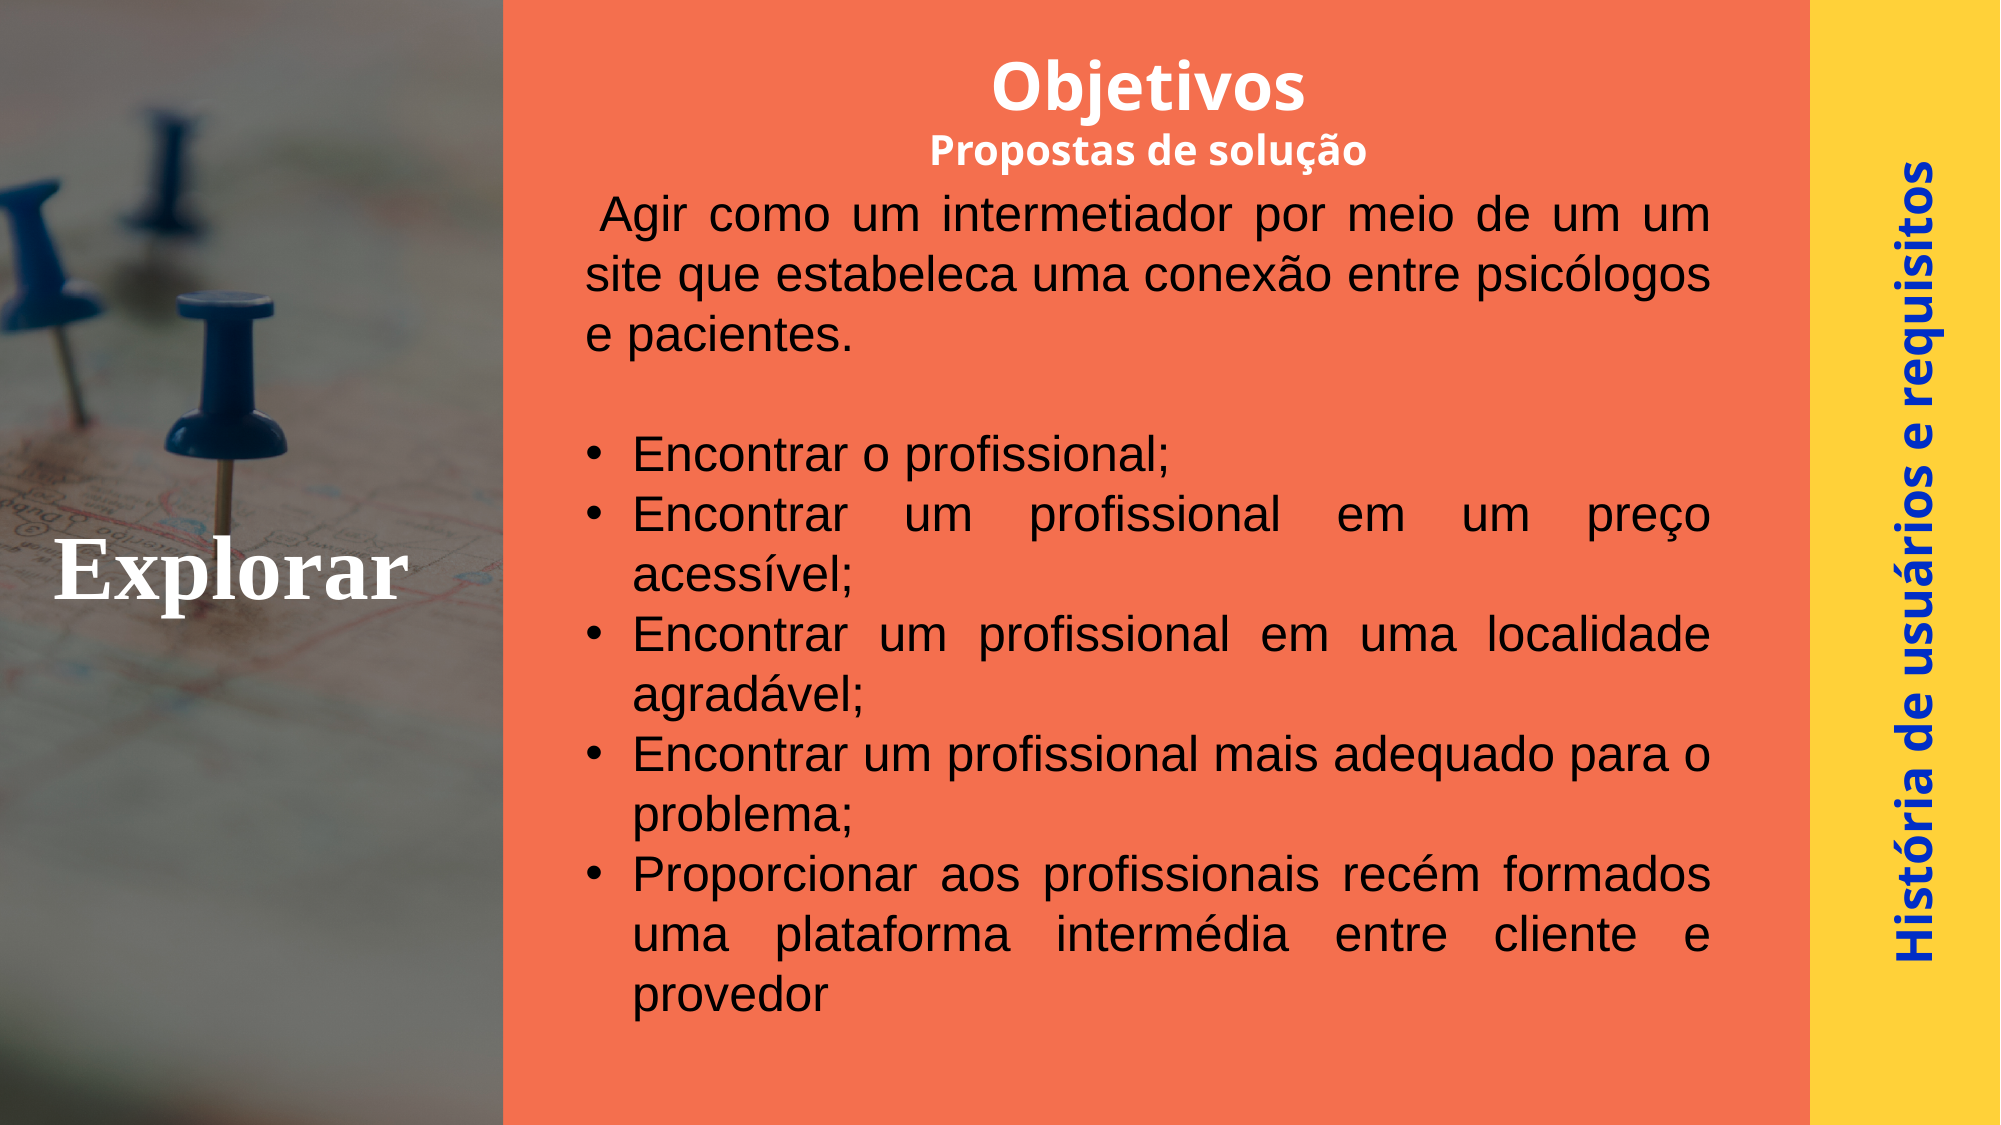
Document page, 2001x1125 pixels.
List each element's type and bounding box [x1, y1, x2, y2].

picture [0, 0, 503, 1125]
